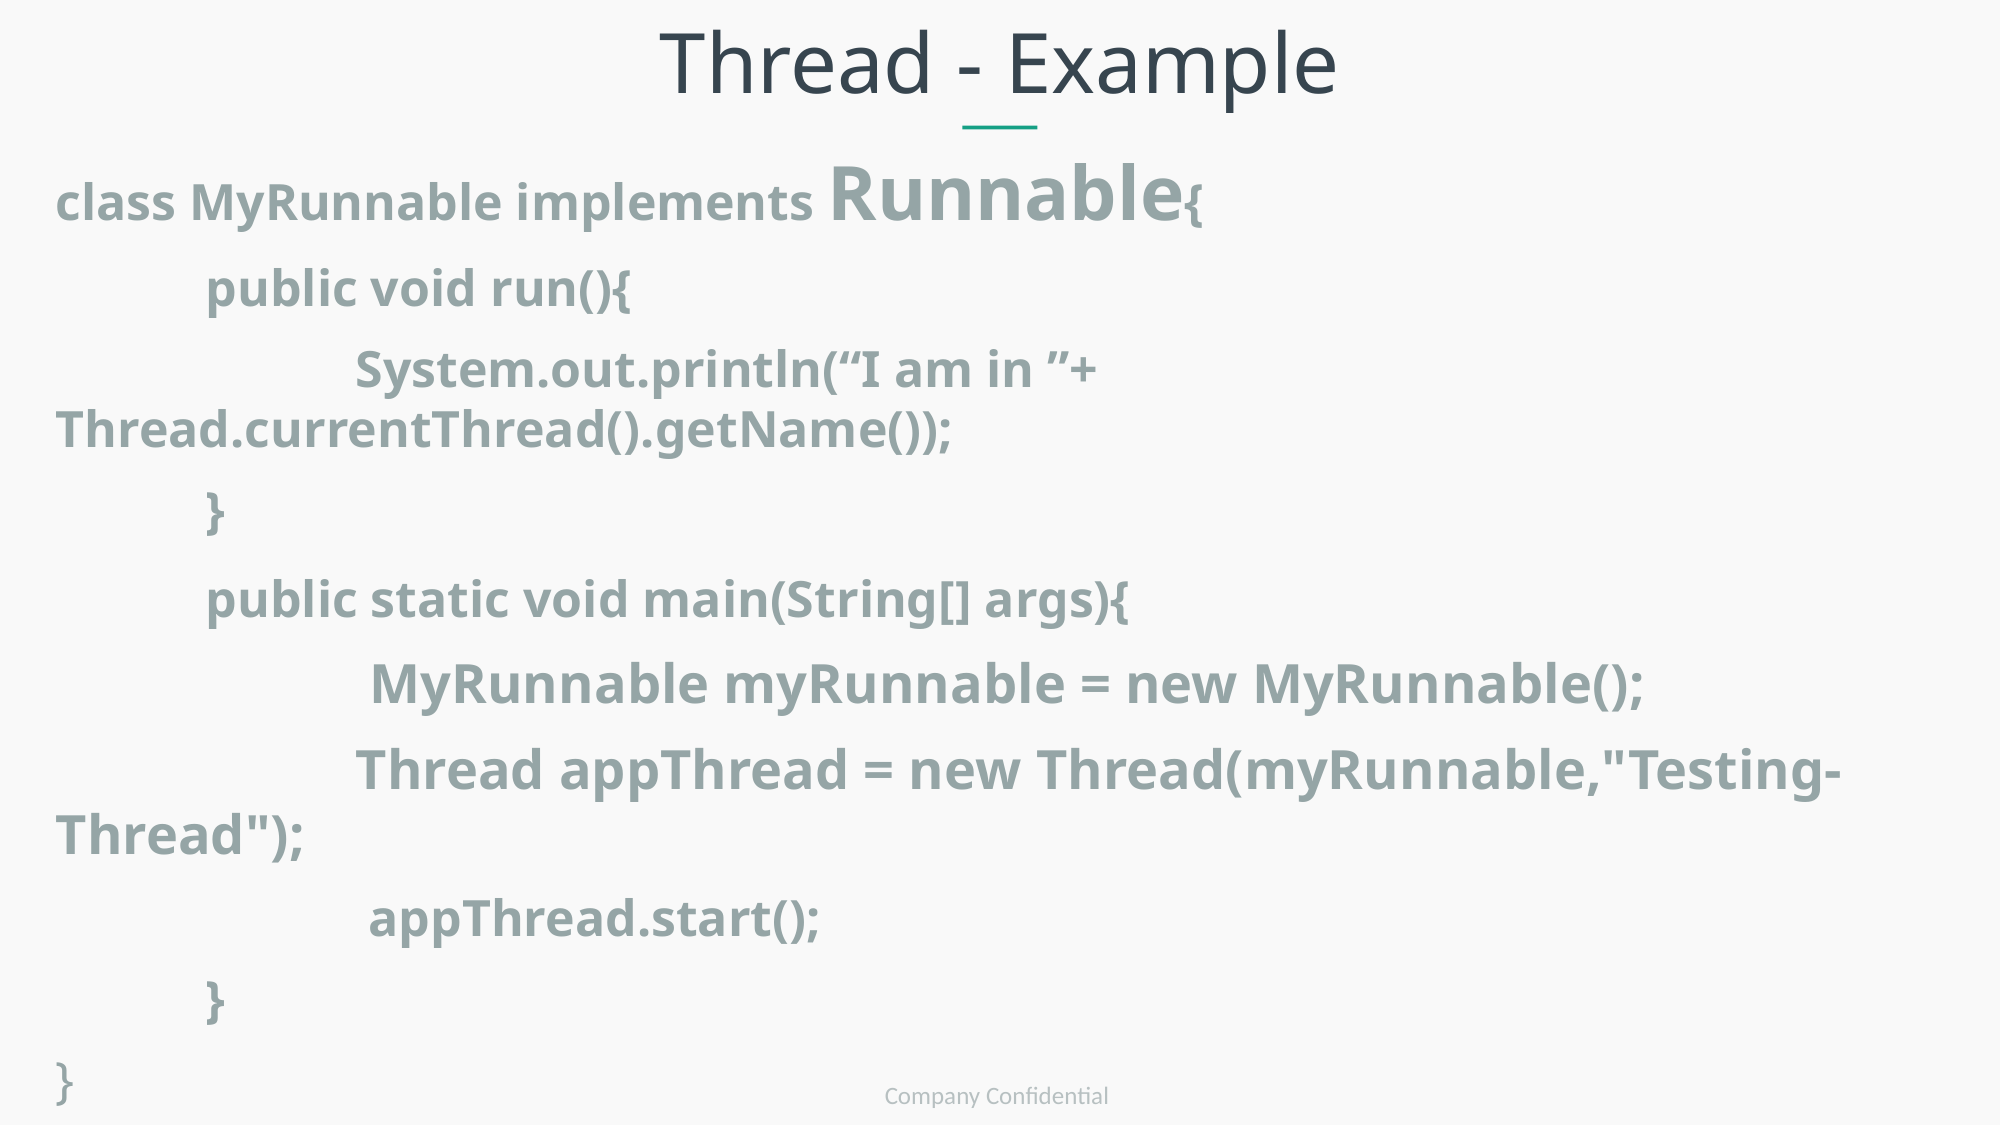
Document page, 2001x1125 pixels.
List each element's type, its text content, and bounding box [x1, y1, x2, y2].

text_box Thread - Example [517, 2, 1483, 118]
text_box [960, 123, 1039, 131]
text_box [22, 135, 1942, 1055]
footer Company Confidential [762, 1064, 1238, 1125]
text_box class MyRunnable implements Runnable{ public void run(){ System.out.println(“I am in ”+ Thread.currentThread().getName()); } public static void main(String[] args){ MyRunnable myRunnable = new MyRunnable(); Thread appThread = new Thread(myRunnable,"Testing-Thread"); appThread.start(); } } [40, 138, 1960, 1057]
